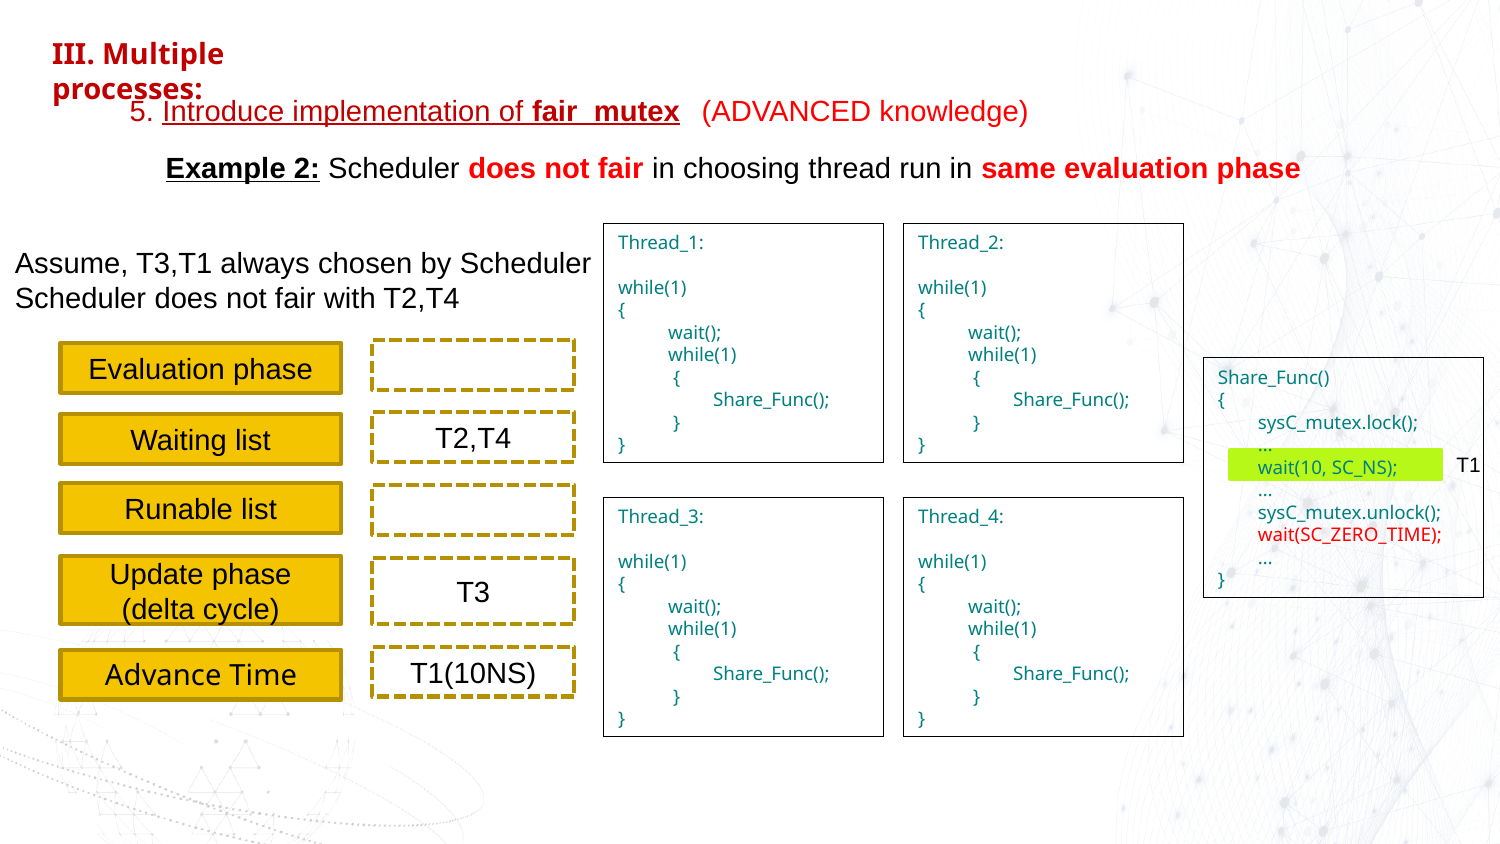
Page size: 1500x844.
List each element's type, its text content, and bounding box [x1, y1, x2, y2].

text_box Share_Func() { sysC_mutex.lock(); … wait(10, SC_NS); … sysC_mutex.unlock(); wait(SC_ZERO_TIME); … } [1203, 357, 1484, 598]
text_box III. Multiple processes: [37, 27, 357, 113]
text_box T2,T4 [370, 410, 576, 464]
text_box T1(10NS) [370, 645, 576, 699]
text_box [370, 483, 576, 537]
text_box 5. Introduce implementation of fair_mutex [114, 85, 686, 135]
text_box T3 [370, 556, 576, 626]
picture [0, 0, 1500, 844]
text_box Thread_4: while(1) { wait(); while(1) { Share_Func(); } } [903, 497, 1184, 737]
text_box (ADVANCED knowledge) [686, 85, 1044, 135]
text_box Example 2: Scheduler does not fair in choosing thread run in same evaluation phase [150, 142, 1427, 193]
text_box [1230, 444, 1497, 486]
text_box Runable list [58, 481, 343, 535]
text_box [370, 338, 576, 392]
text_box Thread_3: while(1) { wait(); while(1) { Share_Func(); } } [603, 497, 884, 737]
text_box Evaluation phase [58, 341, 343, 395]
text_box Advance Time [58, 648, 343, 702]
text_box Update phase (delta cycle) [58, 554, 343, 626]
text_box Waiting list [58, 412, 343, 466]
text_box Assume, T3,T1 always chosen by Scheduler Scheduler does not fair with T2,T4 [0, 237, 619, 323]
text_box Thread_1: while(1) { wait(); while(1) { Share_Func(); } } [603, 223, 884, 463]
text_box Thread_2: while(1) { wait(); while(1) { Share_Func(); } } [903, 223, 1184, 463]
